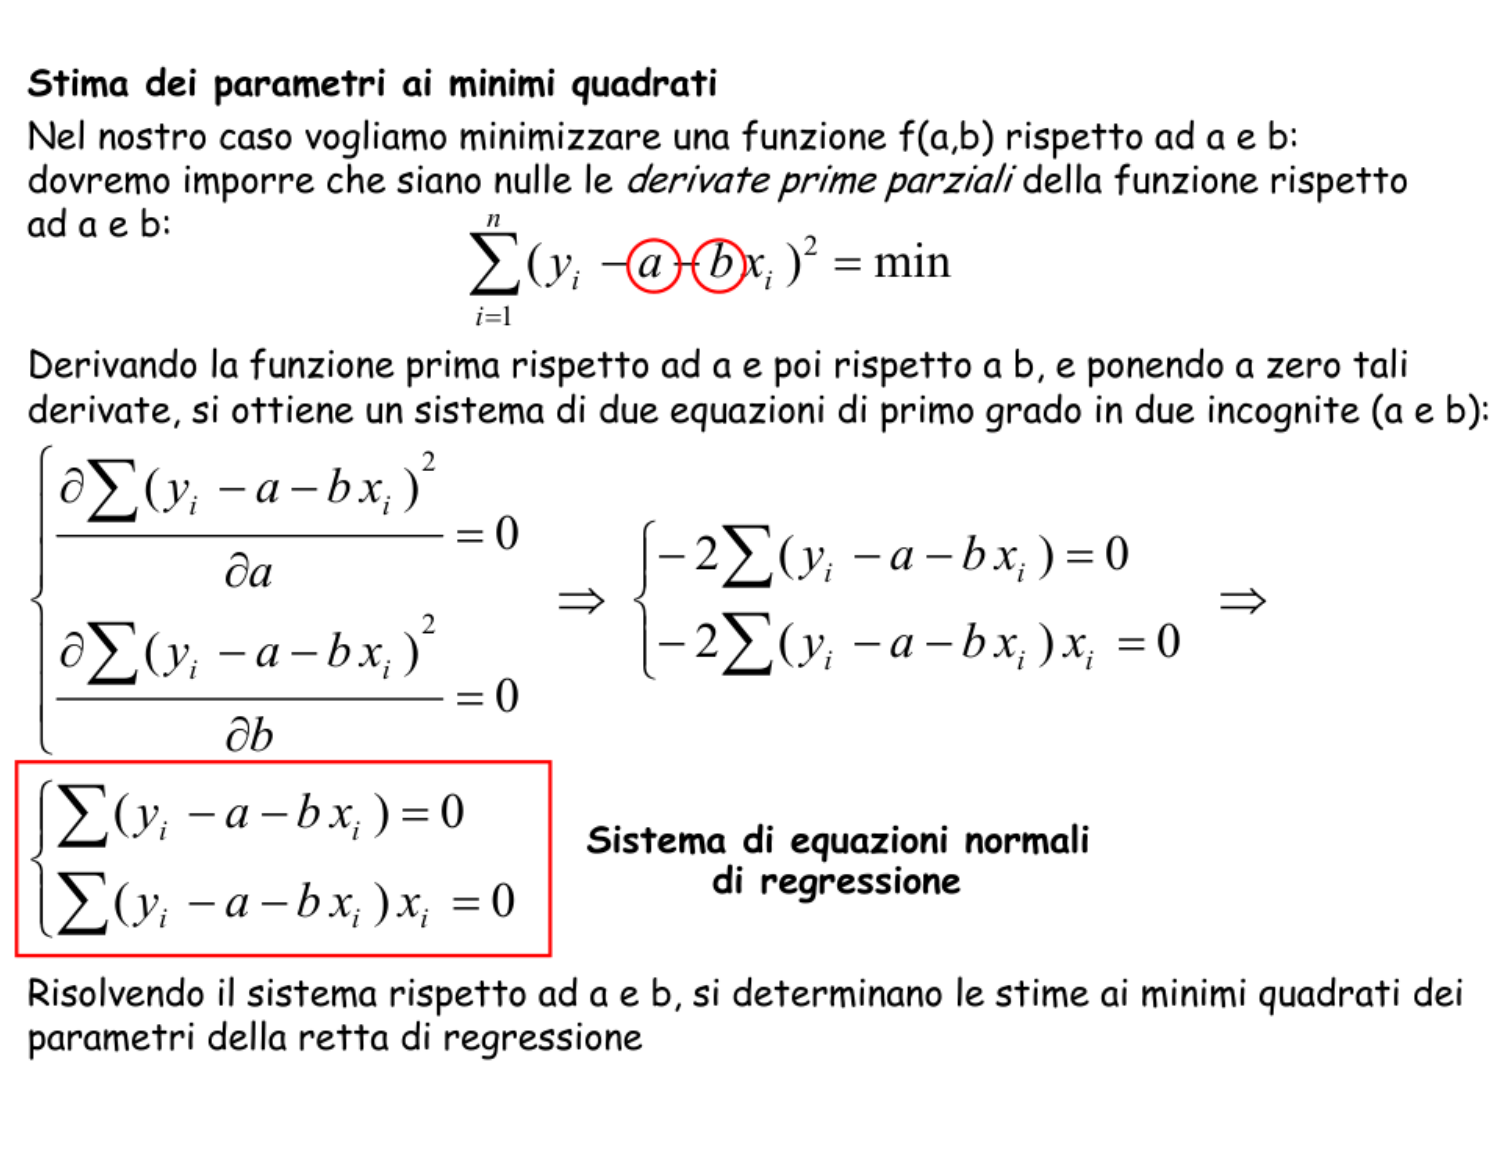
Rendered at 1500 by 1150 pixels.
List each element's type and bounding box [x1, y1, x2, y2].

picture [4, 55, 1496, 1095]
